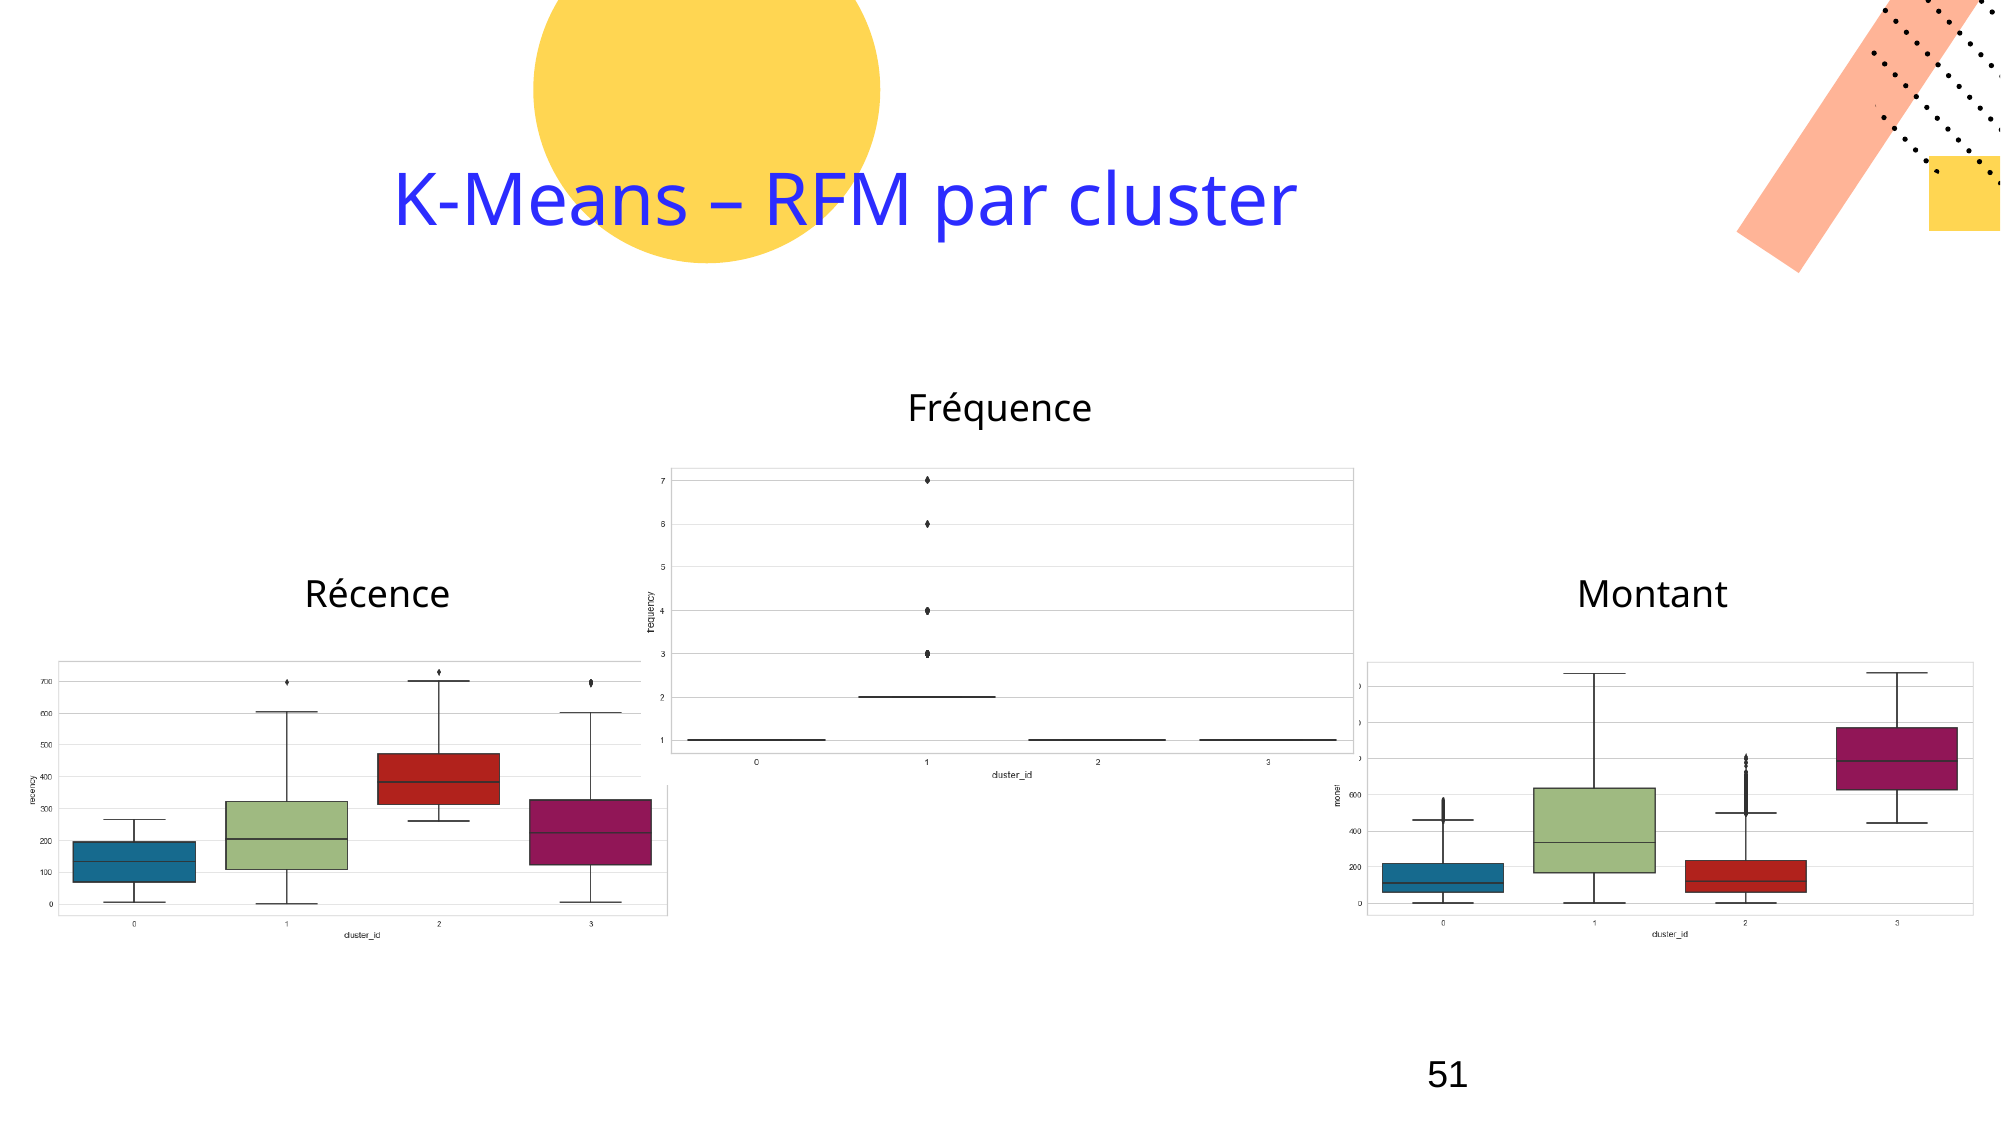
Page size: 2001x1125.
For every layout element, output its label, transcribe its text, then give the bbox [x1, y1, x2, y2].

text_box Récence [222, 562, 532, 623]
slide_number 51 [1412, 1042, 1863, 1103]
text_box Montant [1497, 562, 1807, 623]
picture [23, 461, 1977, 945]
title K-Means – RFM par cluster [377, 114, 1465, 279]
text_box Fréquence [845, 376, 1155, 436]
